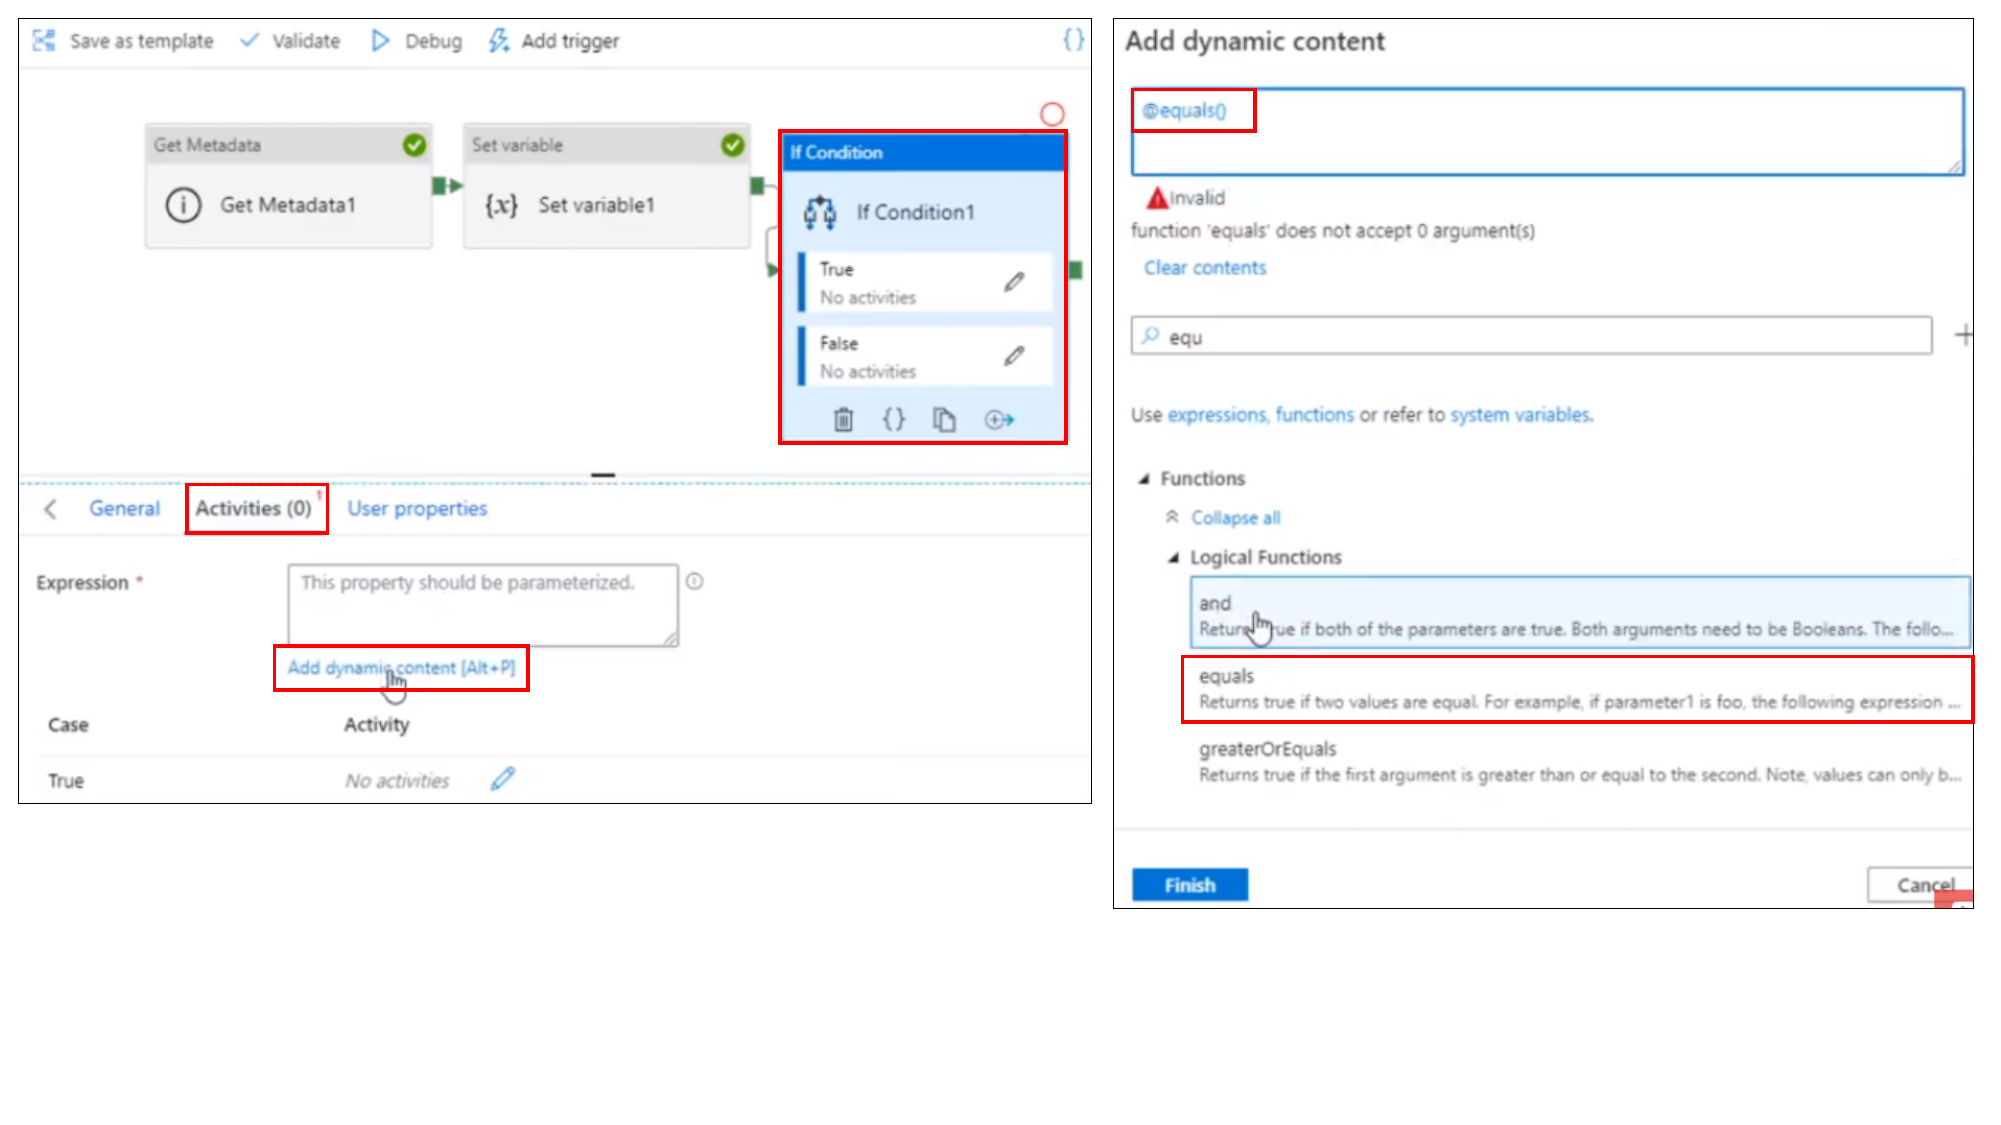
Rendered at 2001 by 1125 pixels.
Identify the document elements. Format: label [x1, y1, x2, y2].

picture [18, 18, 1092, 804]
picture [1113, 18, 1974, 909]
